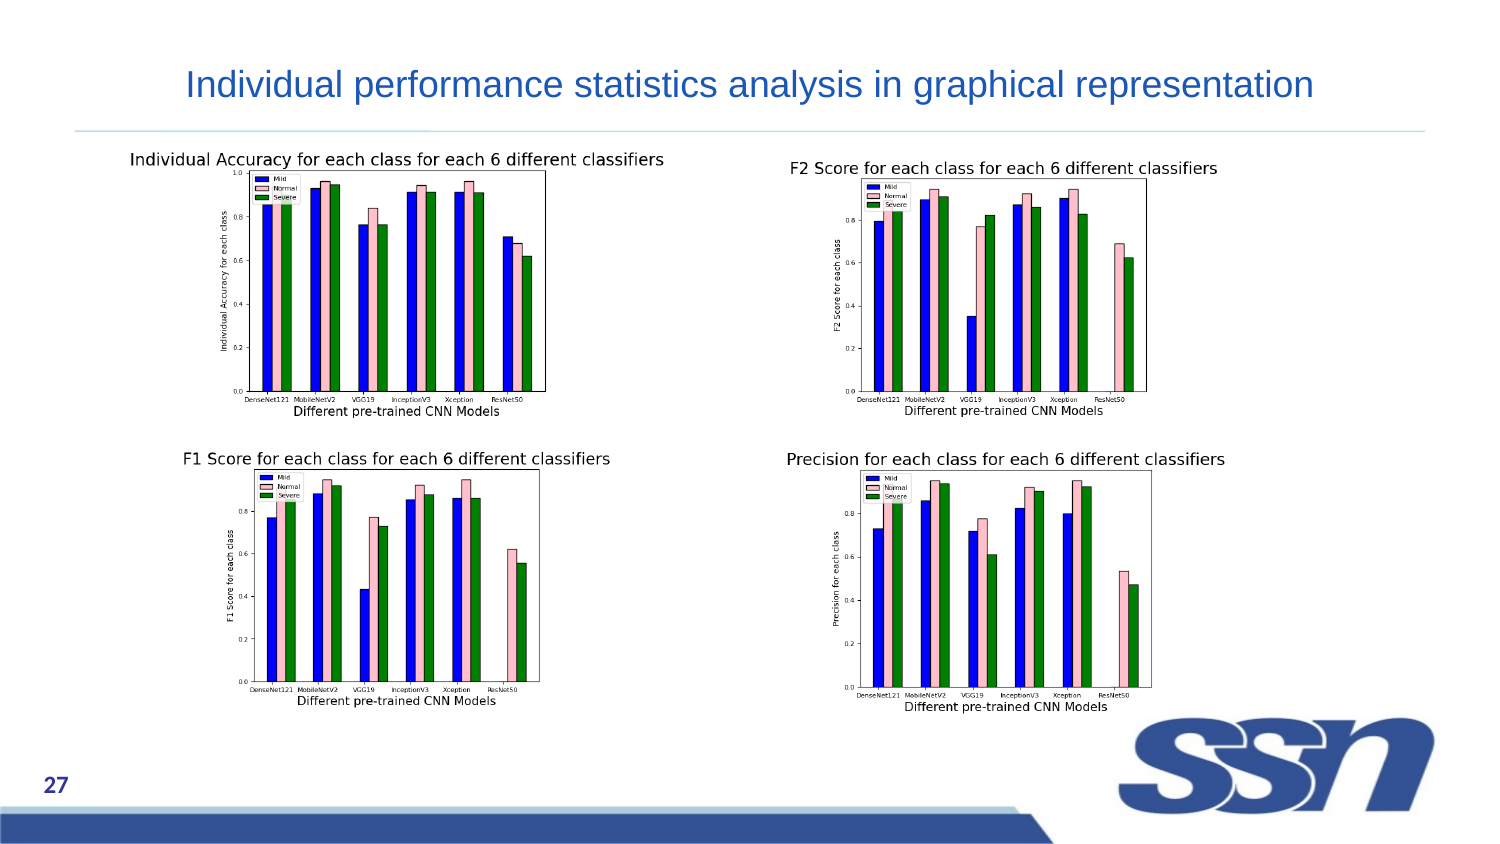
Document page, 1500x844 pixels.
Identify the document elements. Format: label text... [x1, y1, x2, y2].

picture [782, 155, 1235, 421]
picture [123, 145, 681, 426]
title Individual performance statistics analysis in graphical representation [75, 33, 1425, 132]
picture [0, 445, 1500, 844]
